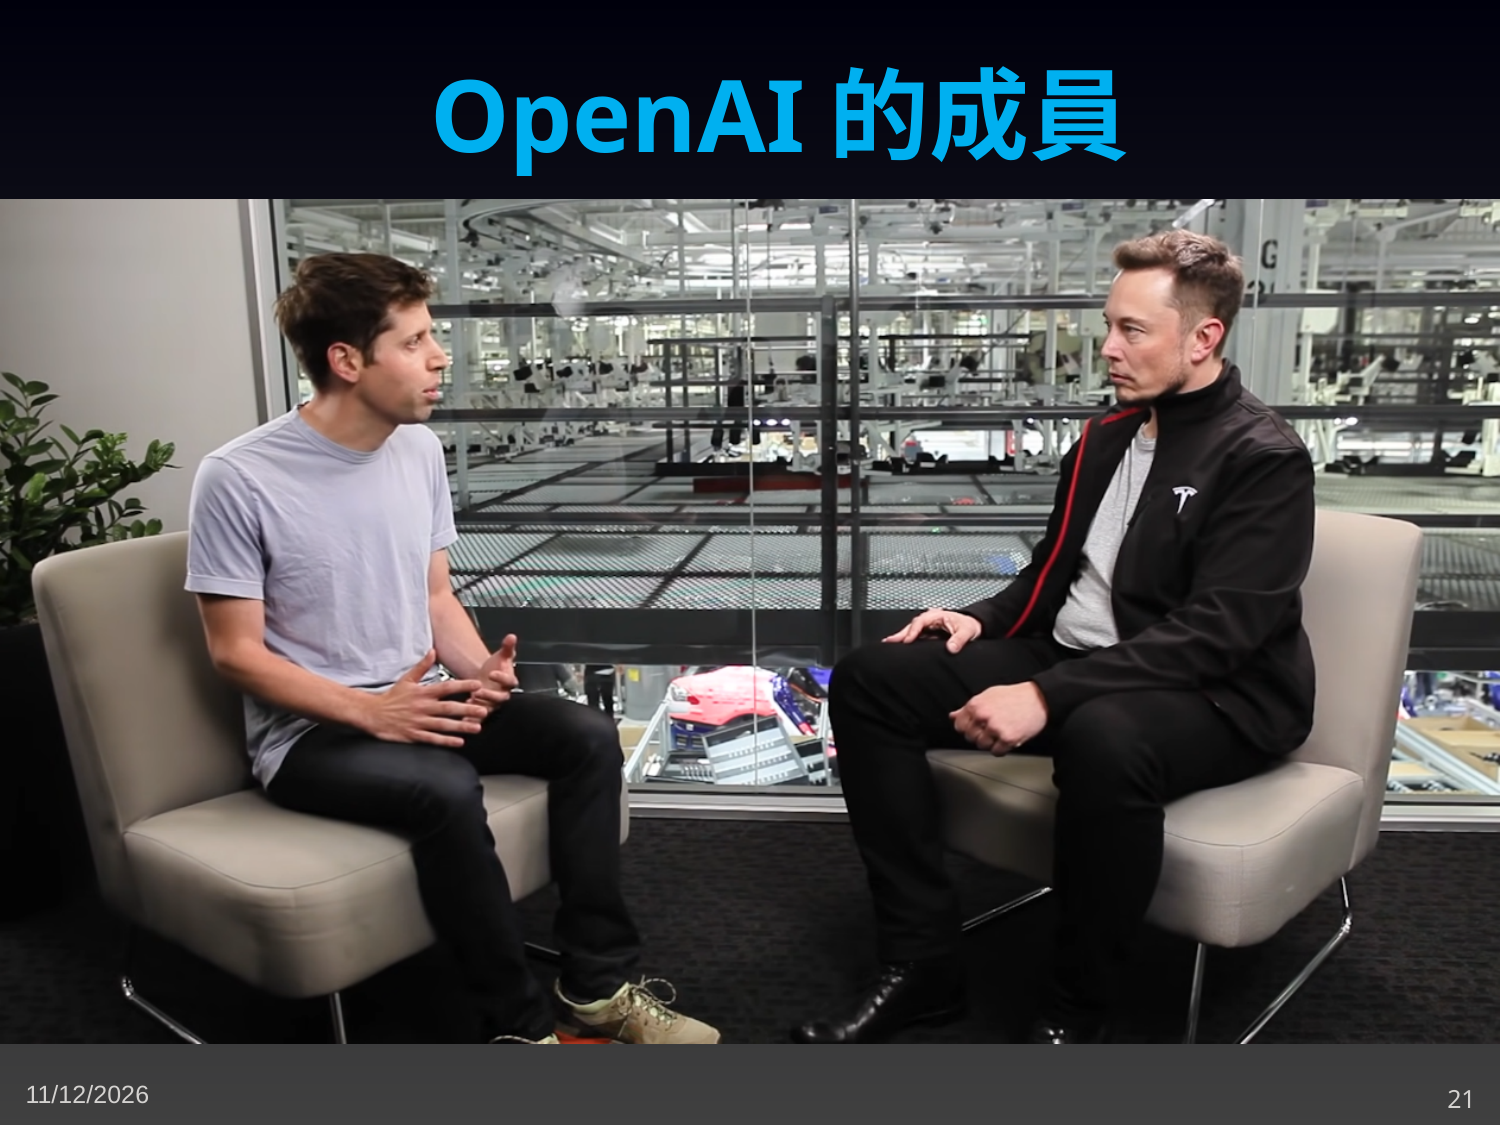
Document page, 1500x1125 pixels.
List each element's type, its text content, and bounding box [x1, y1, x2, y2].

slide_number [10, 1075, 411, 1117]
text_box OpenAI的成員 [415, 24, 1311, 188]
slide_number 21 [1340, 1075, 1491, 1117]
picture [0, 199, 1500, 1044]
